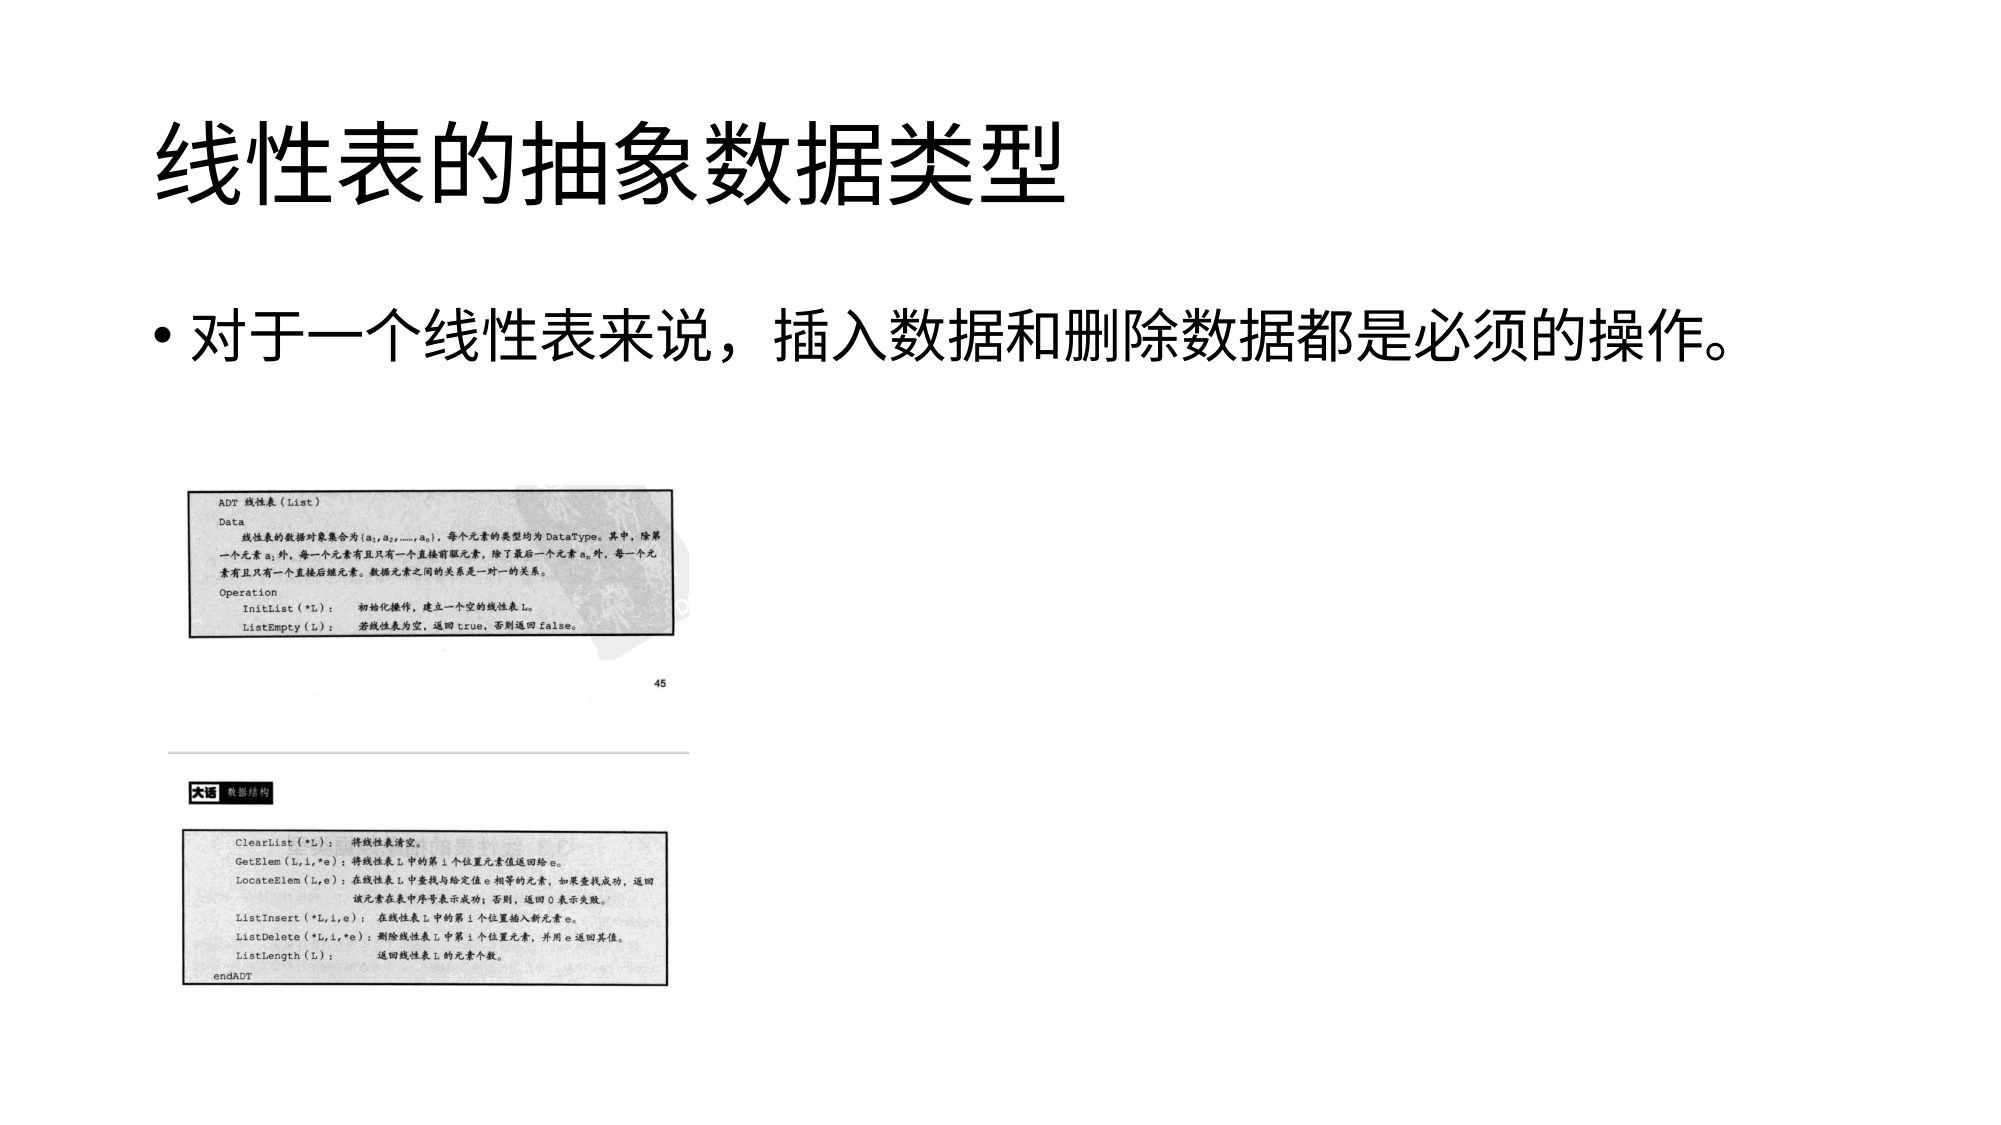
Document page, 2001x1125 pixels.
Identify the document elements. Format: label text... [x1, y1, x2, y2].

list 对于一个线性表来说，插入数据和删除数据都是必须的操作。 [137, 299, 1863, 425]
picture [168, 485, 689, 994]
title 线性表的抽象数据类型 [137, 59, 1863, 278]
